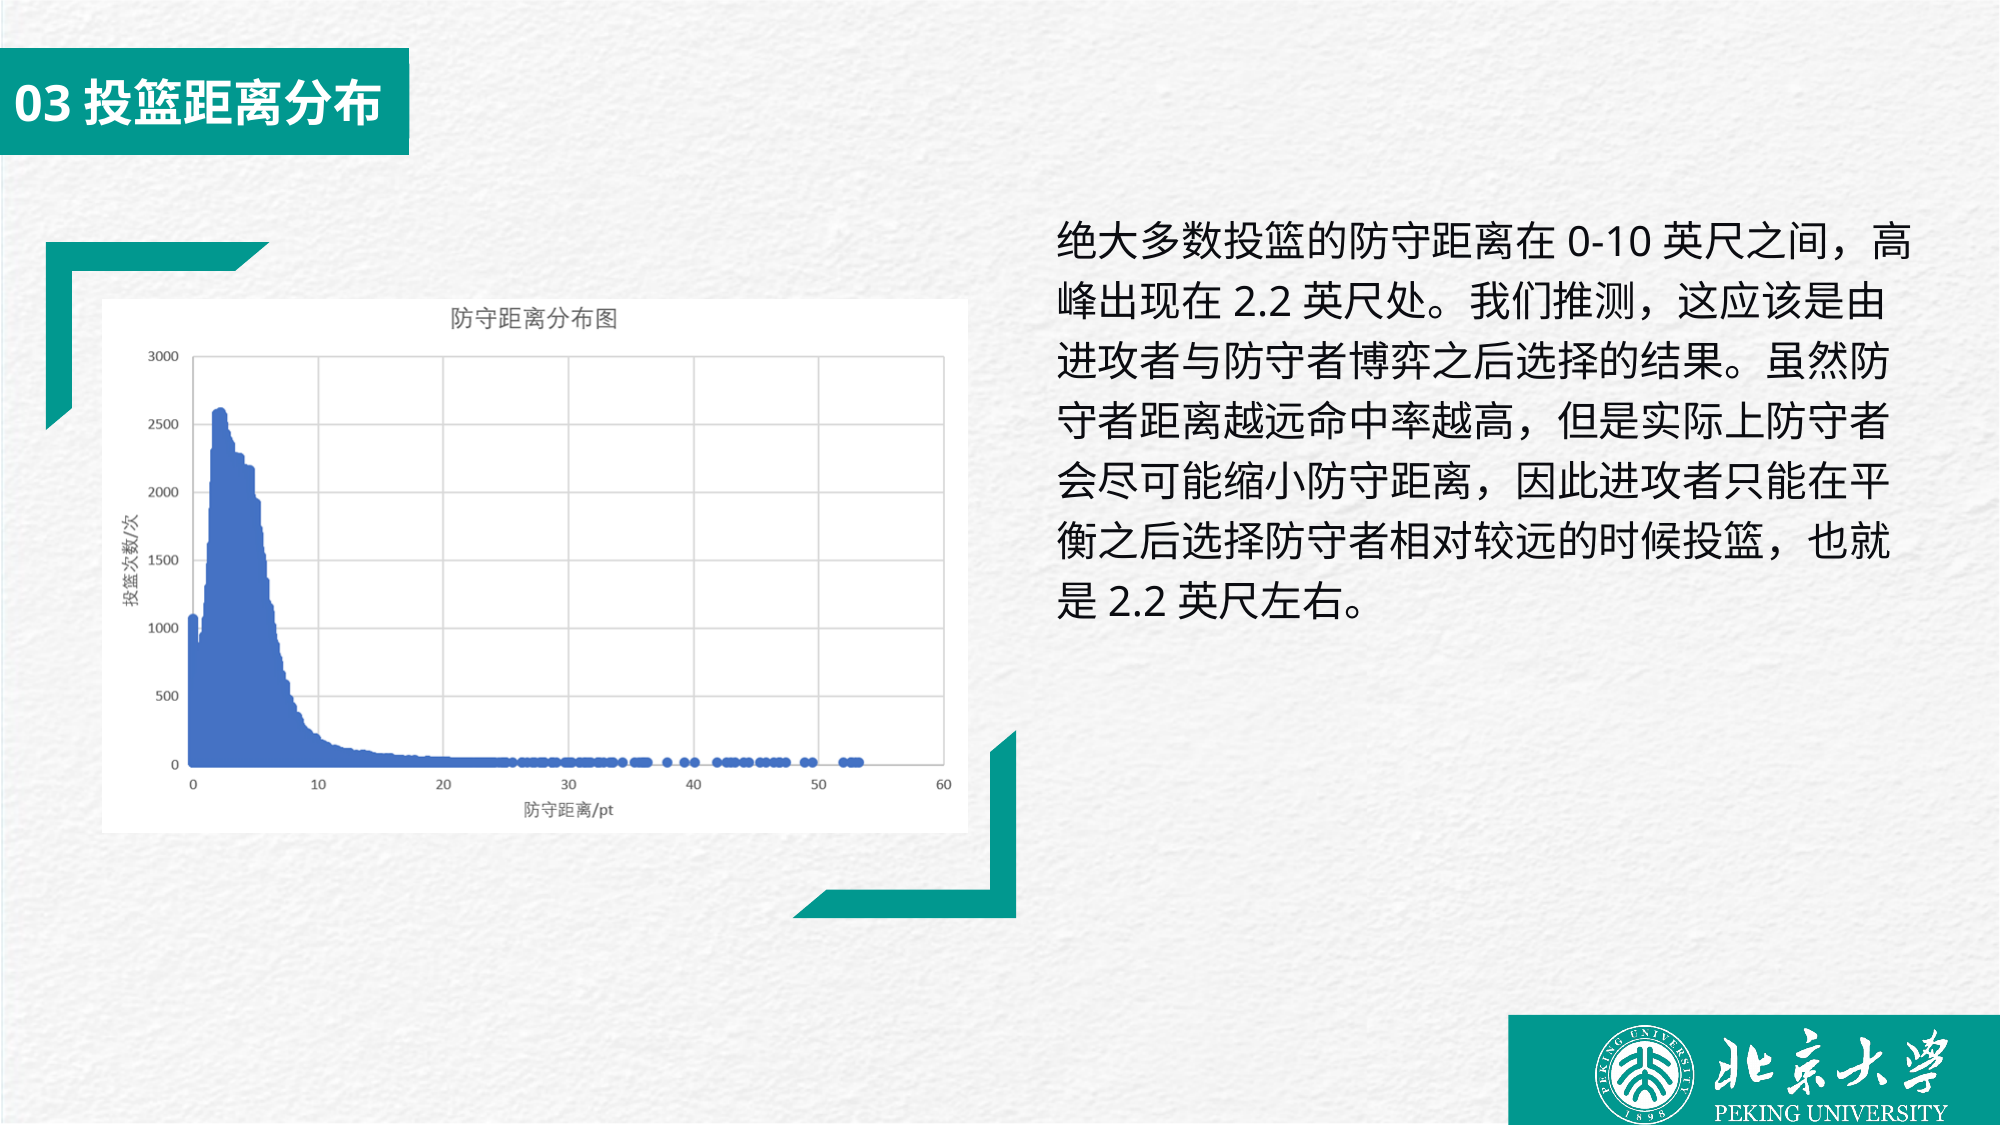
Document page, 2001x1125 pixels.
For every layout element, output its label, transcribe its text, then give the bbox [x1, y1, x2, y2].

picture [0, 0, 2001, 1125]
text_box 绝大多数投篮的防守距离在0-10英尺之间，高峰出现在2.2英尺处。我们推测，这应该是由进攻者与防守者博弈之后选择的结果。虽然防守者距离越远命中率越高，但是实际上防守者会尽可能缩小防守距离，因此进攻者只能在平衡之后选择防守者相对较远的时候投篮，也就是2.2英尺左右。 [1051, 200, 1924, 629]
text_box [1507, 1014, 2000, 1125]
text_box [0, 47, 410, 155]
text_box [44, 241, 273, 433]
picture [1594, 1025, 1948, 1125]
text_box [789, 727, 1018, 920]
